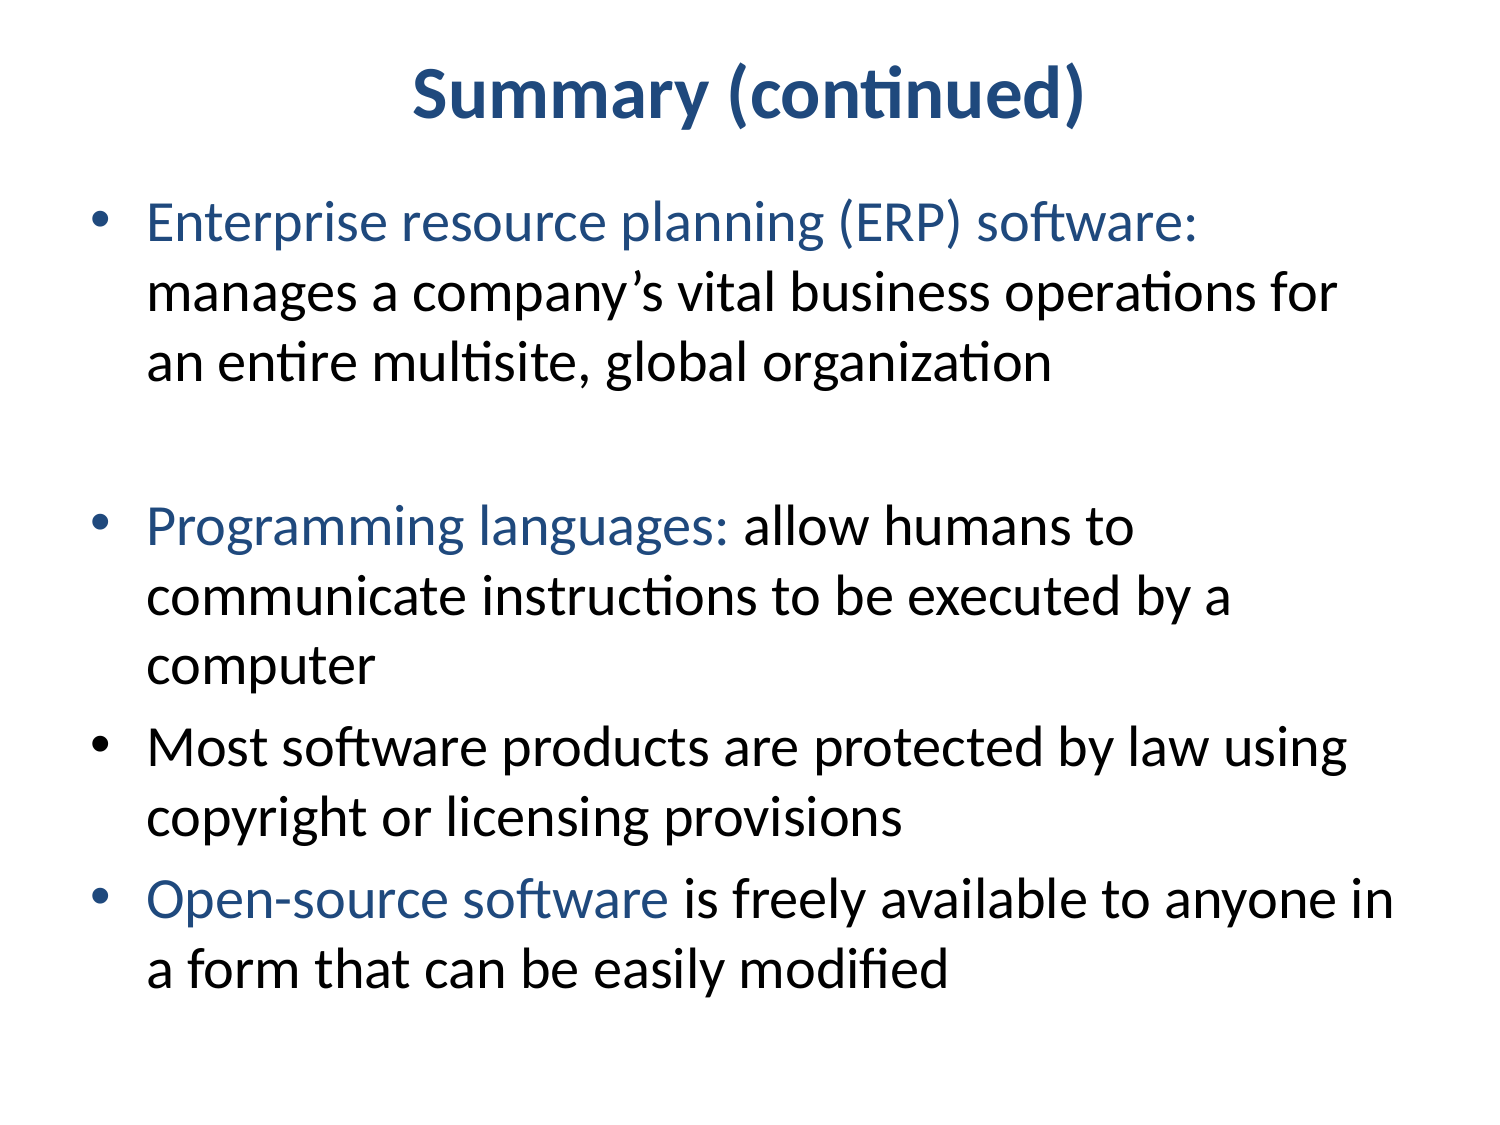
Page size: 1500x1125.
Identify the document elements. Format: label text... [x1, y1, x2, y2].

title Summary (continued) [75, 11, 1425, 166]
list Enterprise resource planning (ERP) software: manages a company’s vital business operations for an entire multisite, global organization Programming languages: allow humans to communicate instructions to be executed by a computer Most software products are protected by law using copyright or licensing provisions Open-source software is freely available to anyone in a form that can be easily modified [75, 175, 1425, 1005]
